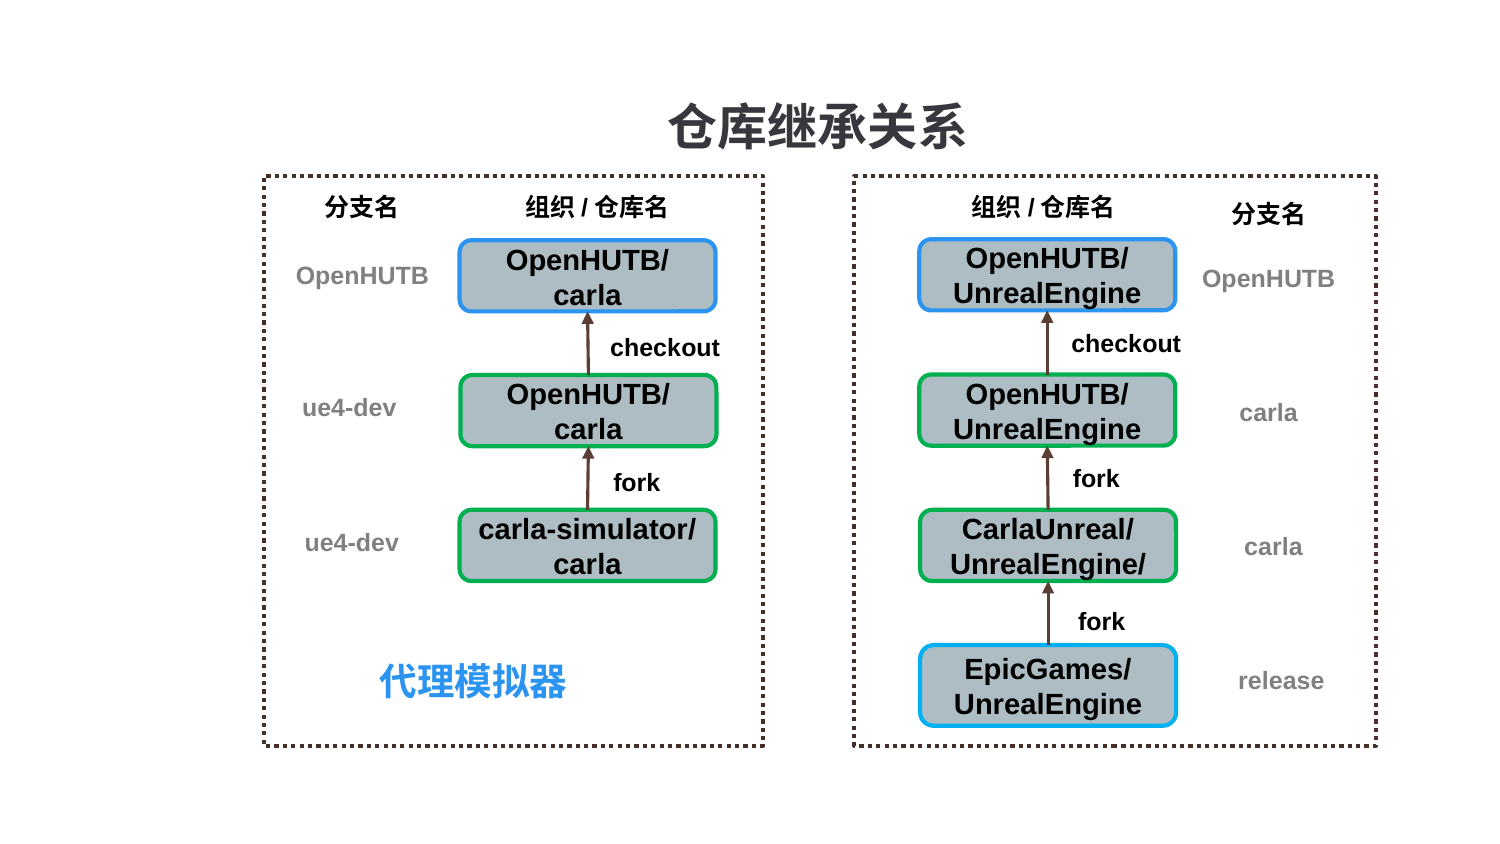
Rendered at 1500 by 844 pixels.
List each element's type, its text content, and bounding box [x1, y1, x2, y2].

text_box 代理模拟器 [336, 645, 611, 715]
text_box carla [1209, 377, 1329, 447]
text_box checkout [593, 332, 737, 361]
text_box carla-simulator/ carla [457, 507, 718, 584]
text_box OpenHUTB/ carla [457, 238, 718, 314]
text_box 组织/仓库名 [507, 180, 687, 234]
text_box fork [1058, 605, 1146, 635]
text_box 分支名 [282, 179, 442, 233]
text_box [262, 174, 765, 748]
text_box OpenHUTB [272, 229, 453, 321]
text_box 组织/仓库名 [954, 180, 1133, 234]
text_box ue4-dev [279, 515, 425, 569]
text_box OpenHUTB [1180, 243, 1358, 312]
text_box [852, 174, 1378, 748]
text_box fork [1054, 463, 1141, 493]
text_box release [1205, 644, 1358, 714]
text_box checkout [1053, 327, 1200, 357]
text_box OpenHUTB/ carla [458, 372, 719, 449]
text_box 分支名 [1189, 187, 1349, 241]
text_box ue4-dev [269, 379, 429, 433]
text_box fork [593, 466, 681, 496]
text_box carla [1215, 511, 1332, 580]
text_box 仓库继承关系 [665, 93, 976, 146]
